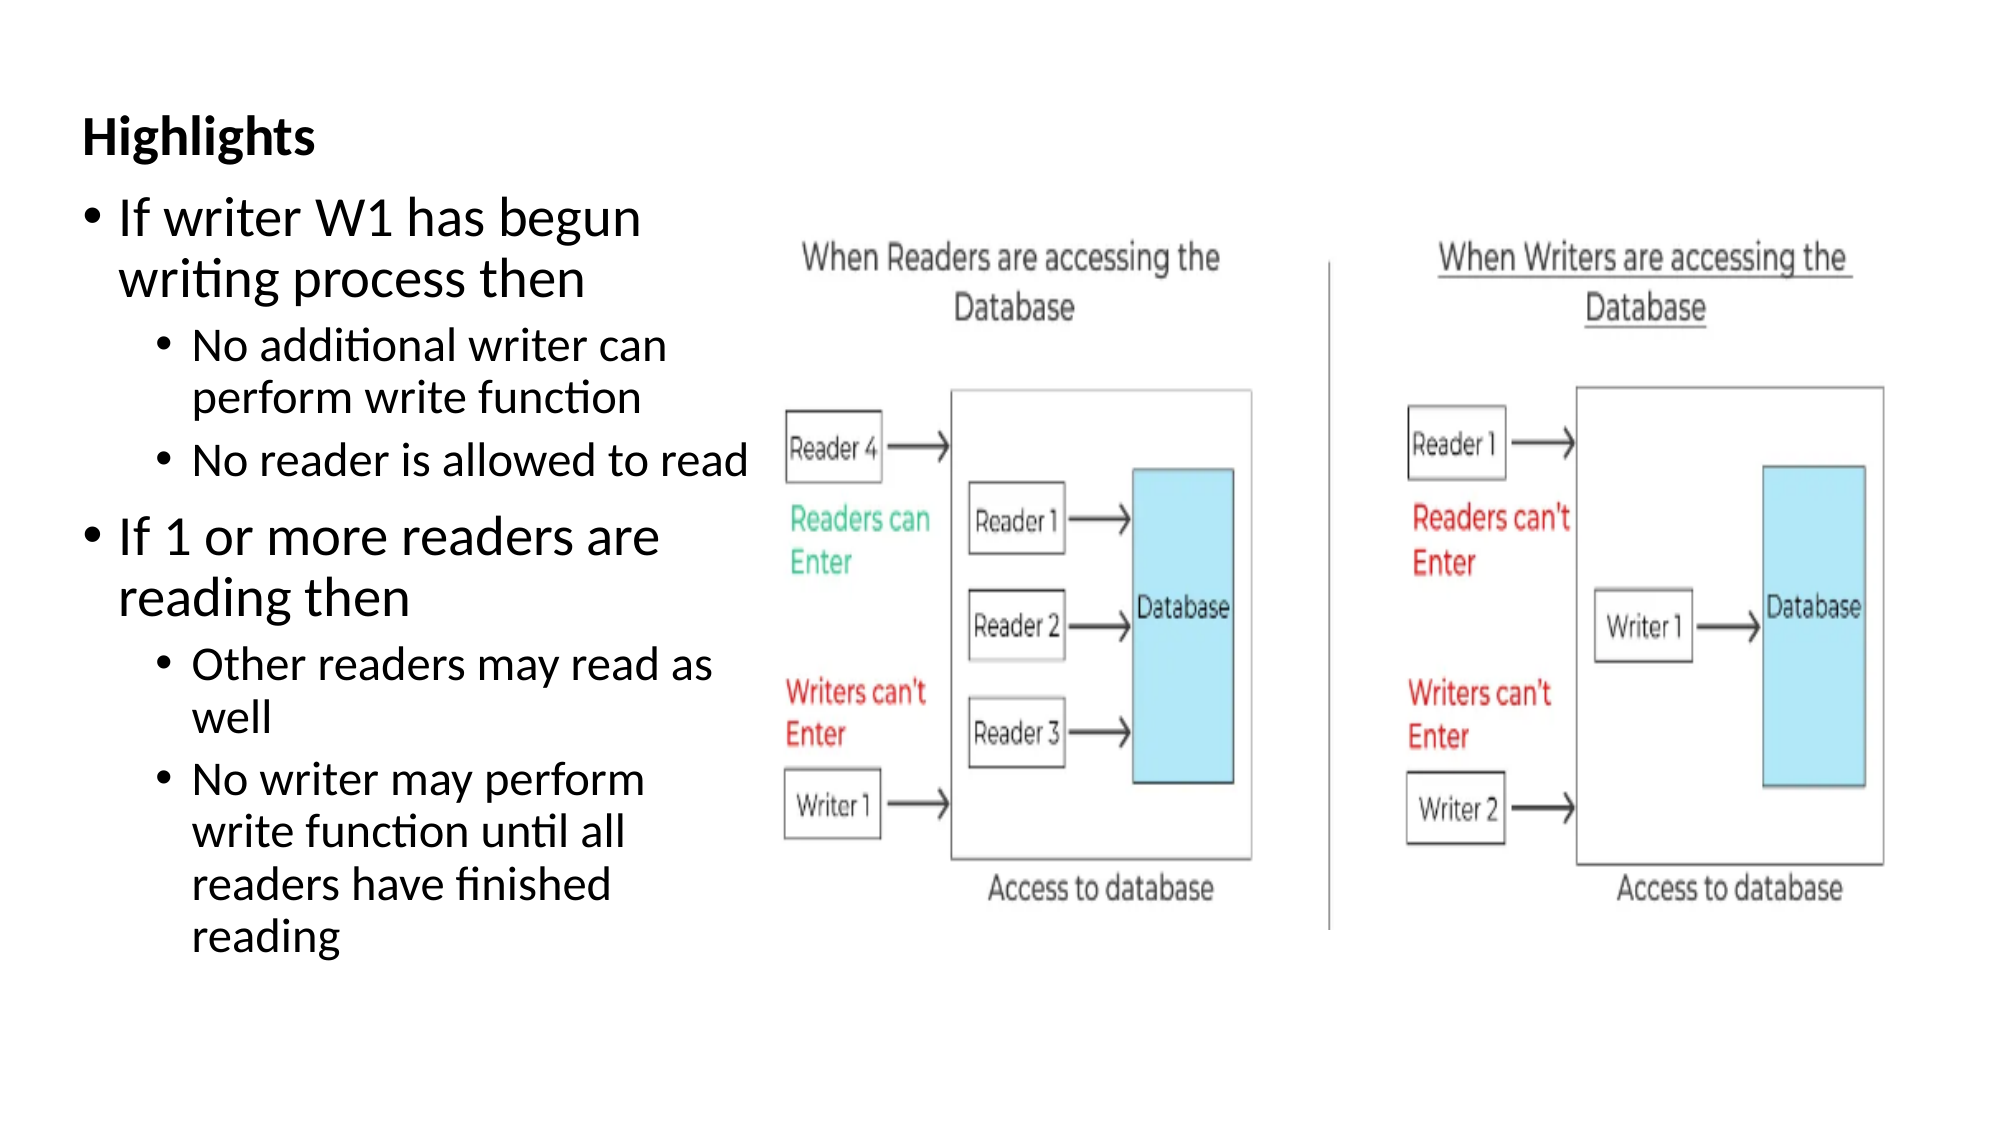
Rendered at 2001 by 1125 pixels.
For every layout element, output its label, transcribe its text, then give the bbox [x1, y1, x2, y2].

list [771, 221, 1898, 930]
list Highlights If writer W1 has begun writing process then No additional writer can perform write function No reader is allowed to read If 1 or more readers are reading then Other readers may read as well No writer may perform write function until all readers have finished reading [67, 99, 772, 1009]
